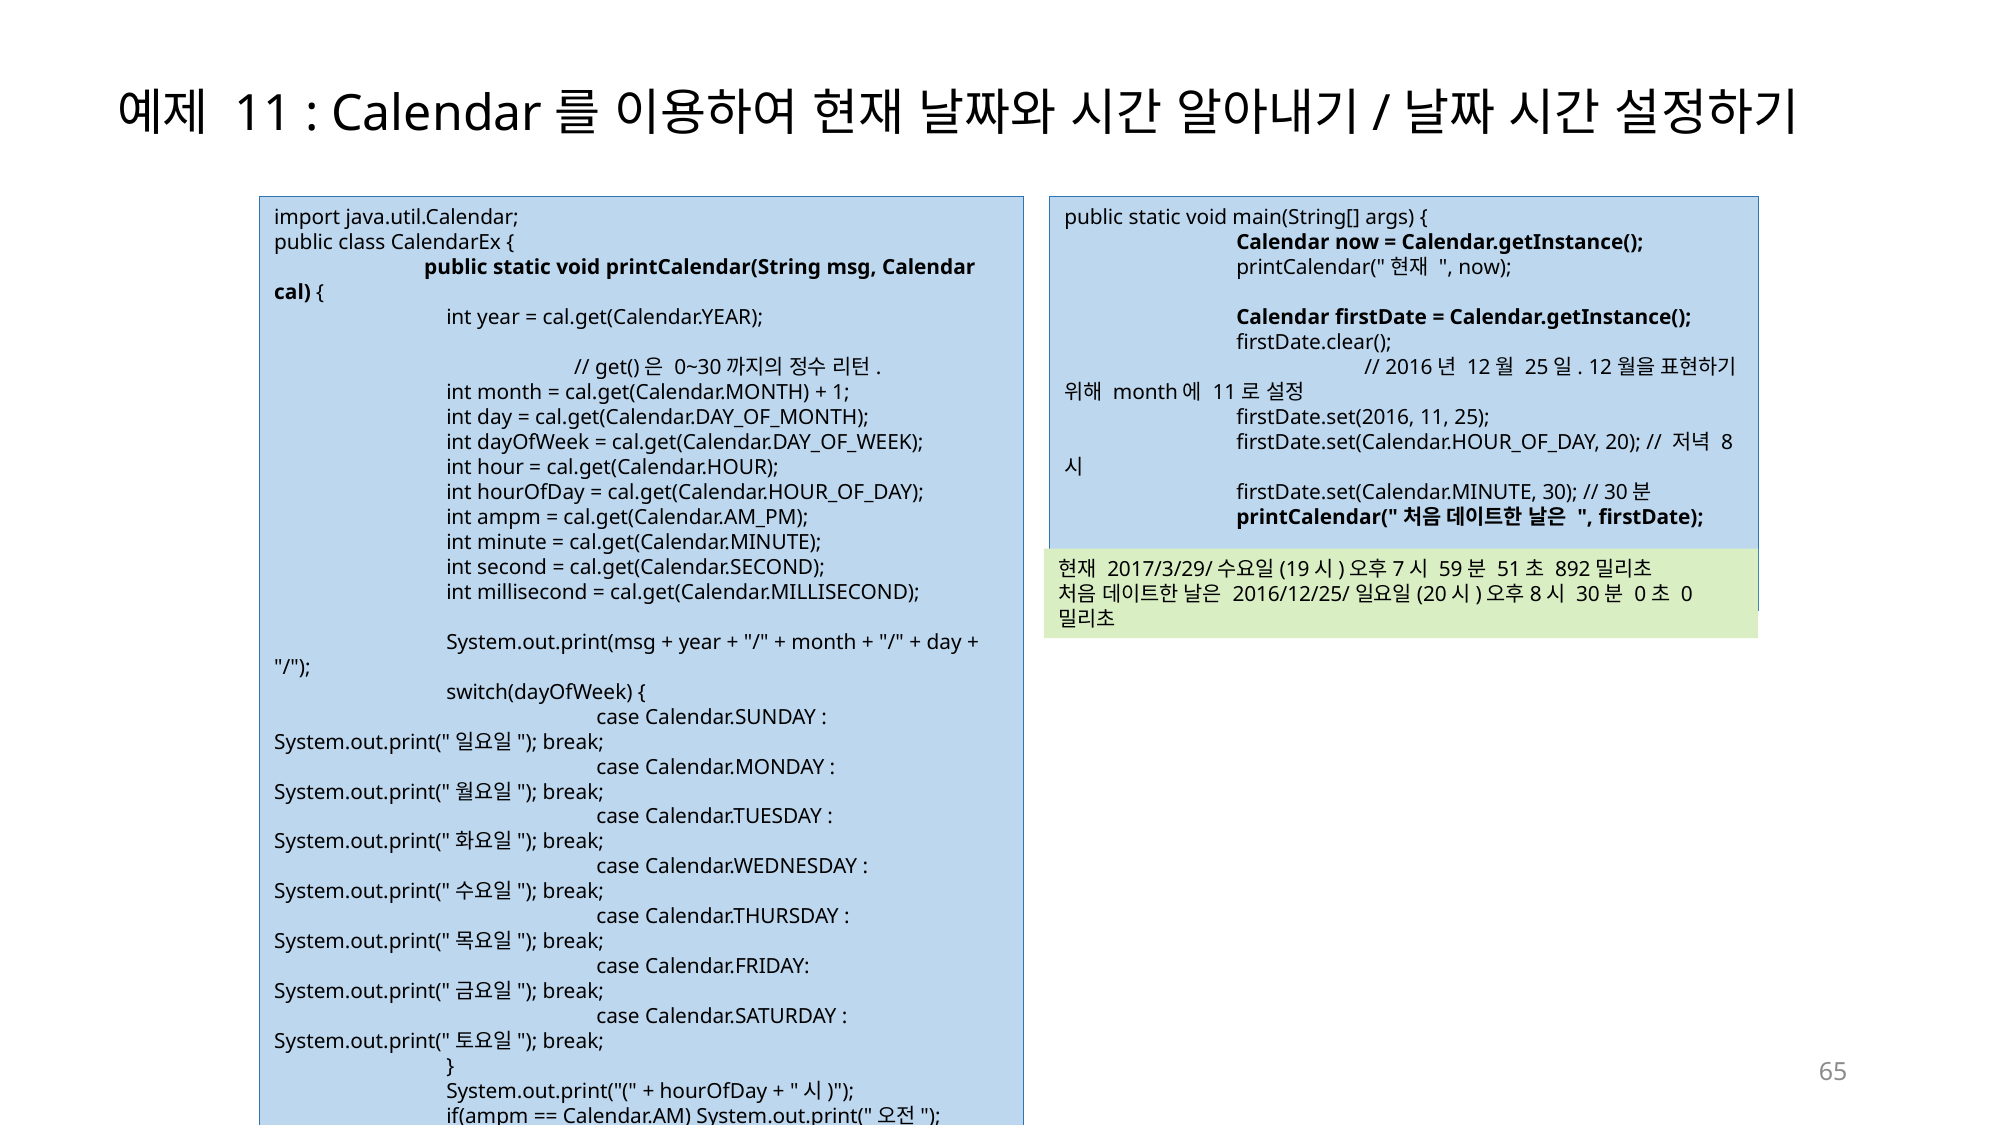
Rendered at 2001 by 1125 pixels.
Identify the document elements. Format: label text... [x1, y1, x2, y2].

title 예제 11 : Calendar를 이용하여 현재 날짜와 시간 알아내기/날짜 시간 설정하기 [102, 5, 1965, 223]
text_box import java.util.Calendar; public class CalendarEx { public static void printCalendar(String msg, Calendar cal) { int year = cal.get(Calendar.YEAR); // get()은 0~30까지의 정수 리턴. int month = cal.get(Calendar.MONTH) + 1; int day = cal.get(Calendar.DAY_OF_MONTH); int dayOfWeek = cal.get(Calendar.DAY_OF_WEEK); int hour = cal.get(Calendar.HOUR); int hourOfDay = cal.get(Calendar.HOUR_OF_DAY); int ampm = cal.get(Calendar.AM_PM); int minute = cal.get(Calendar.MINUTE); int second = cal.get(Calendar.SECOND); int millisecond = cal.get(Calendar.MILLISECOND); System.out.print(msg + year + "/" + month + "/" + day + "/"); switch(dayOfWeek) { case Calendar.SUNDAY : System.out.print("일요일"); break; case Calendar.MONDAY : System.out.print("월요일"); break; case Calendar.TUESDAY : System.out.print("화요일"); break; case Calendar.WEDNESDAY : System.out.print("수요일"); break; case Calendar.THURSDAY : System.out.print("목요일"); break; case Calendar.FRIDAY: System.out.print("금요일"); break; case Calendar.SATURDAY : System.out.print("토요일"); break; } System.out.print("(" + hourOfDay + "시)"); if(ampm == Calendar.AM) System.out.print("오전"); else System.out.print("오후"); System.out.println(hour + "시 " + minute + "분 " + second + "초 “ + millisecond +"밀리초"); } [259, 196, 1024, 1125]
text_box public static void main(String[] args) { Calendar now = Calendar.getInstance(); printCalendar("현재 ", now); Calendar firstDate = Calendar.getInstance(); firstDate.clear(); // 2016년 12월 25일. 12월을 표현하기 위해 month에 11로 설정 firstDate.set(2016, 11, 25); firstDate.set(Calendar.HOUR_OF_DAY, 20); // 저녁 8시 firstDate.set(Calendar.MINUTE, 30); // 30분 printCalendar("처음 데이트한 날은 ", firstDate); } } [1049, 196, 1759, 548]
slide_number 65 [1412, 1042, 1863, 1103]
text_box 현재 2017/3/29/수요일(19시)오후7시 59분 51초 892밀리초 처음 데이트한 날은 2016/12/25/일요일(20시)오후8시 30분 0초 0밀리초 [1043, 548, 1759, 639]
